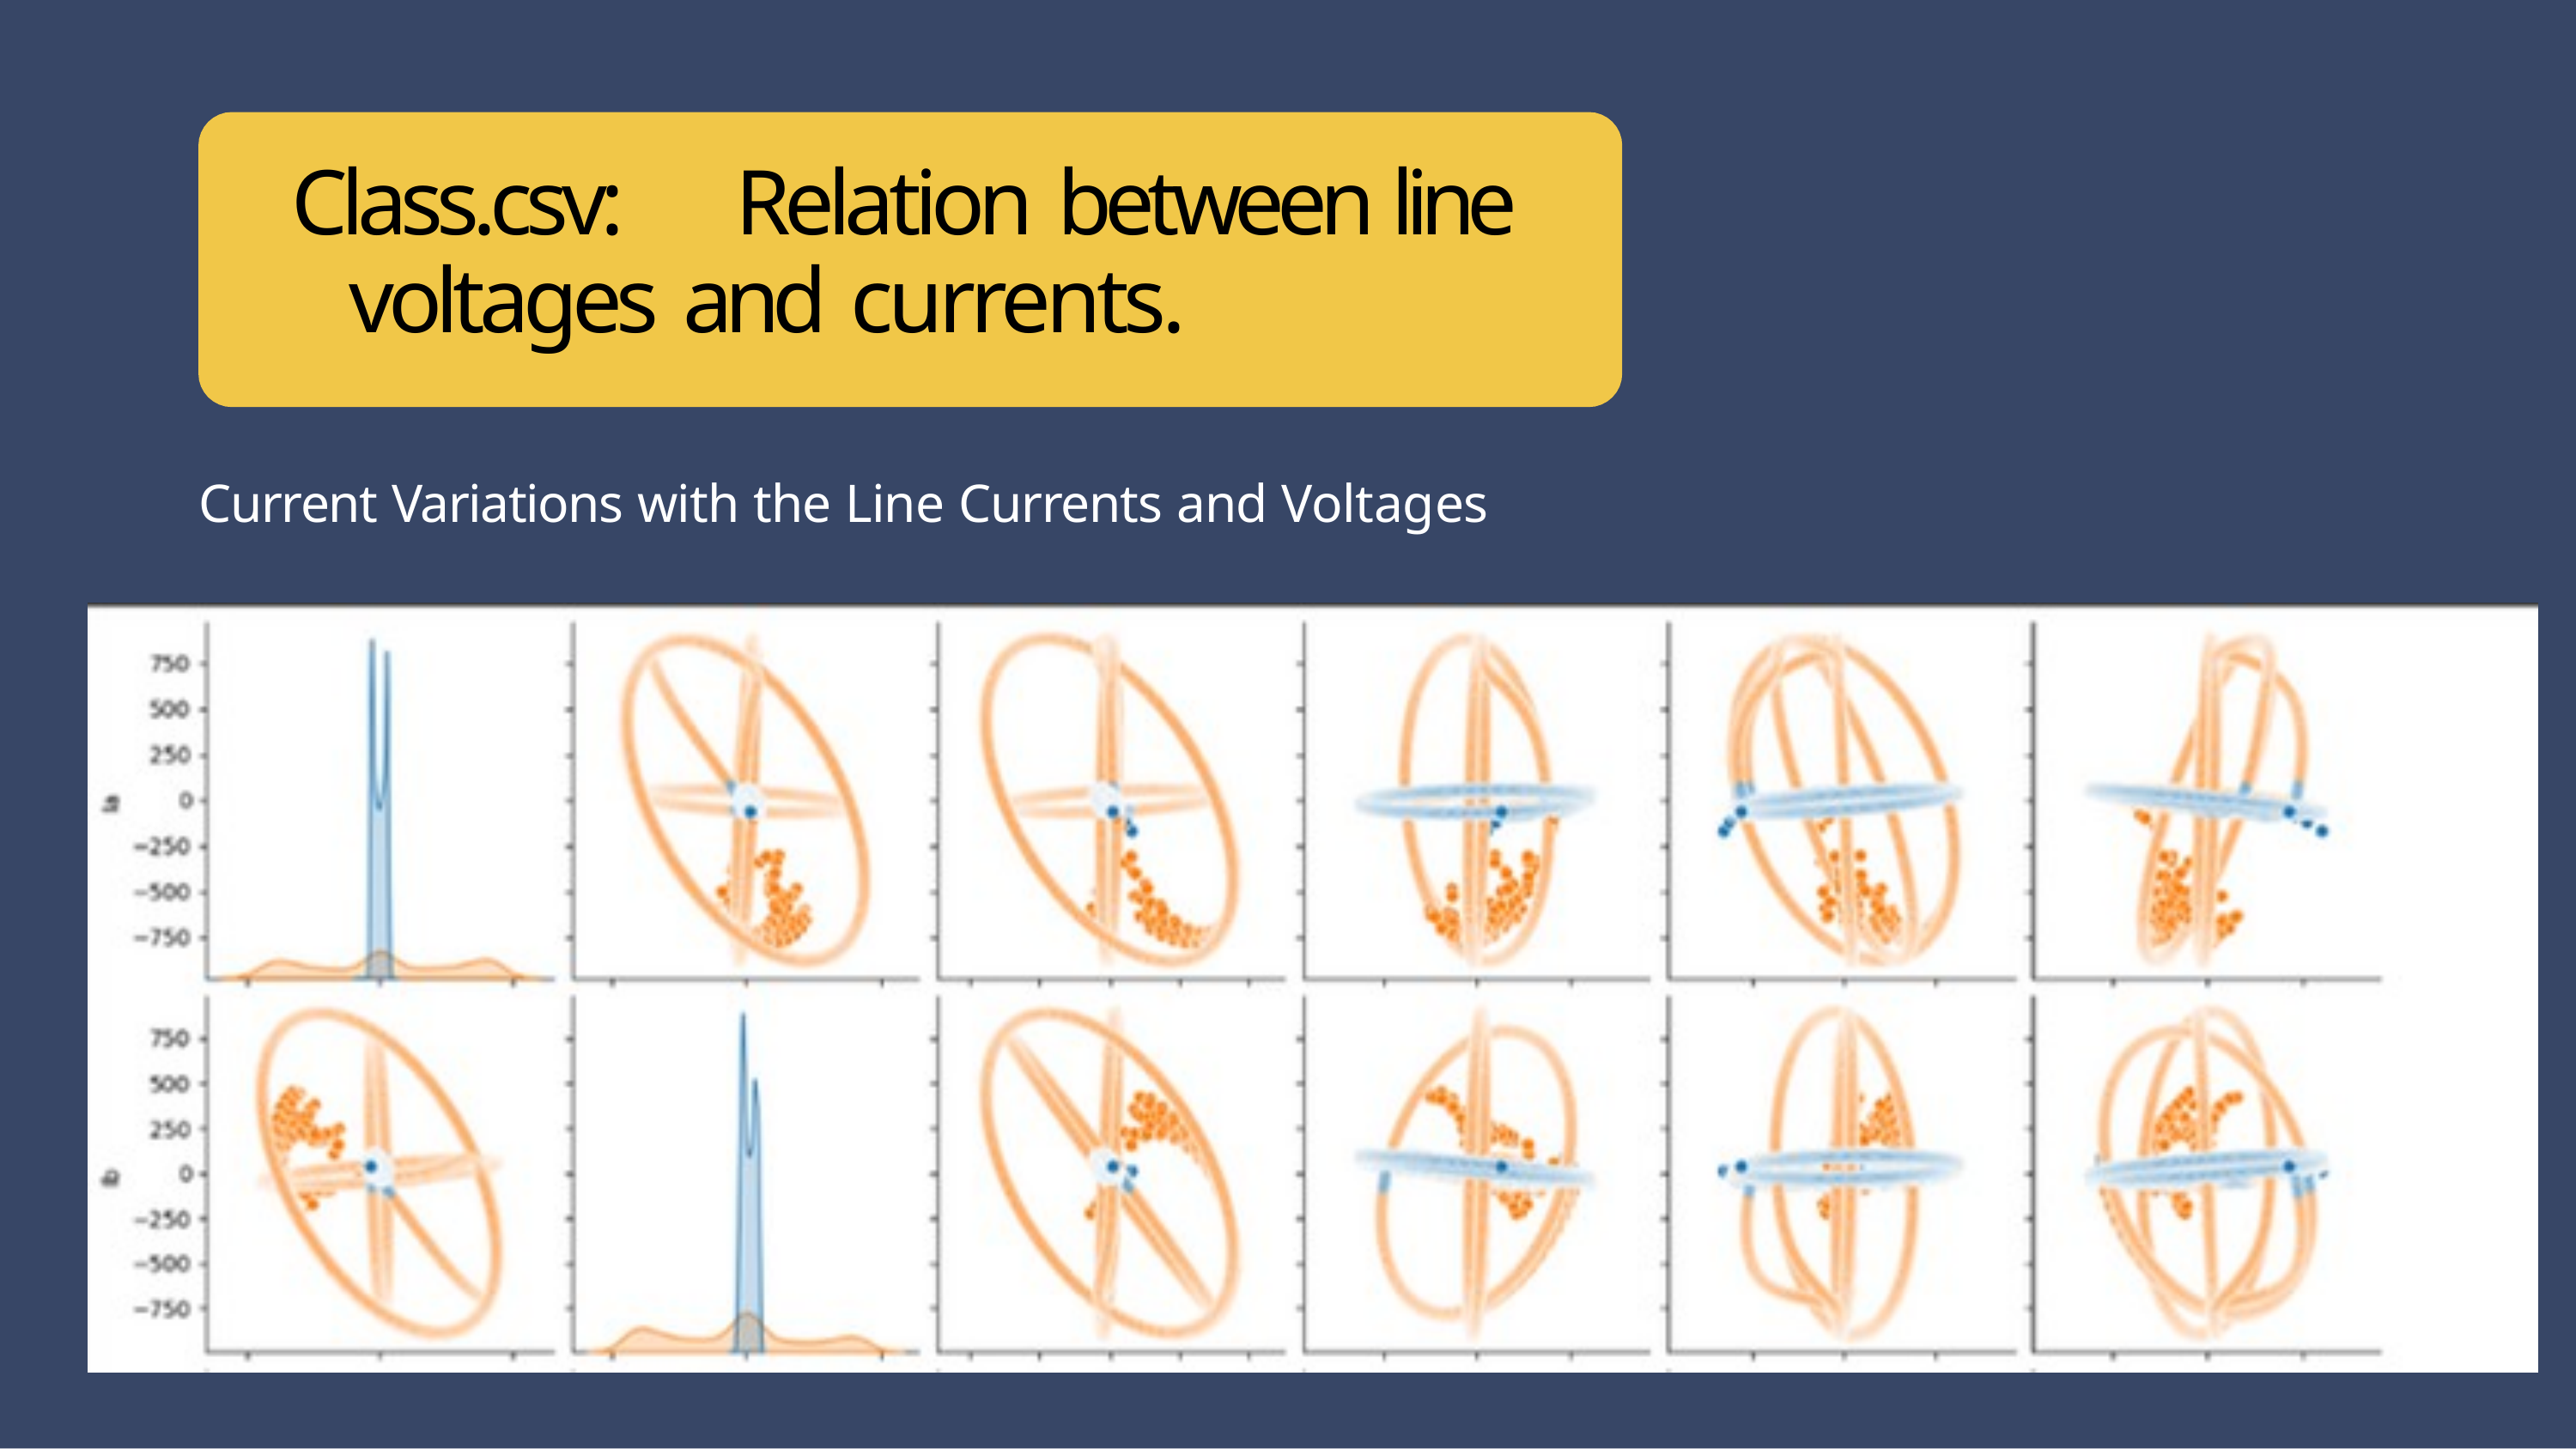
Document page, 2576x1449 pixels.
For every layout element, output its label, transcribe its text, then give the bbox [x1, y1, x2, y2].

title Class.csv: Relation between line voltages and currents. [289, 141, 1532, 397]
text_box Current Variations with the Line Currents and Voltages [197, 468, 1567, 533]
picture [88, 603, 2538, 1373]
